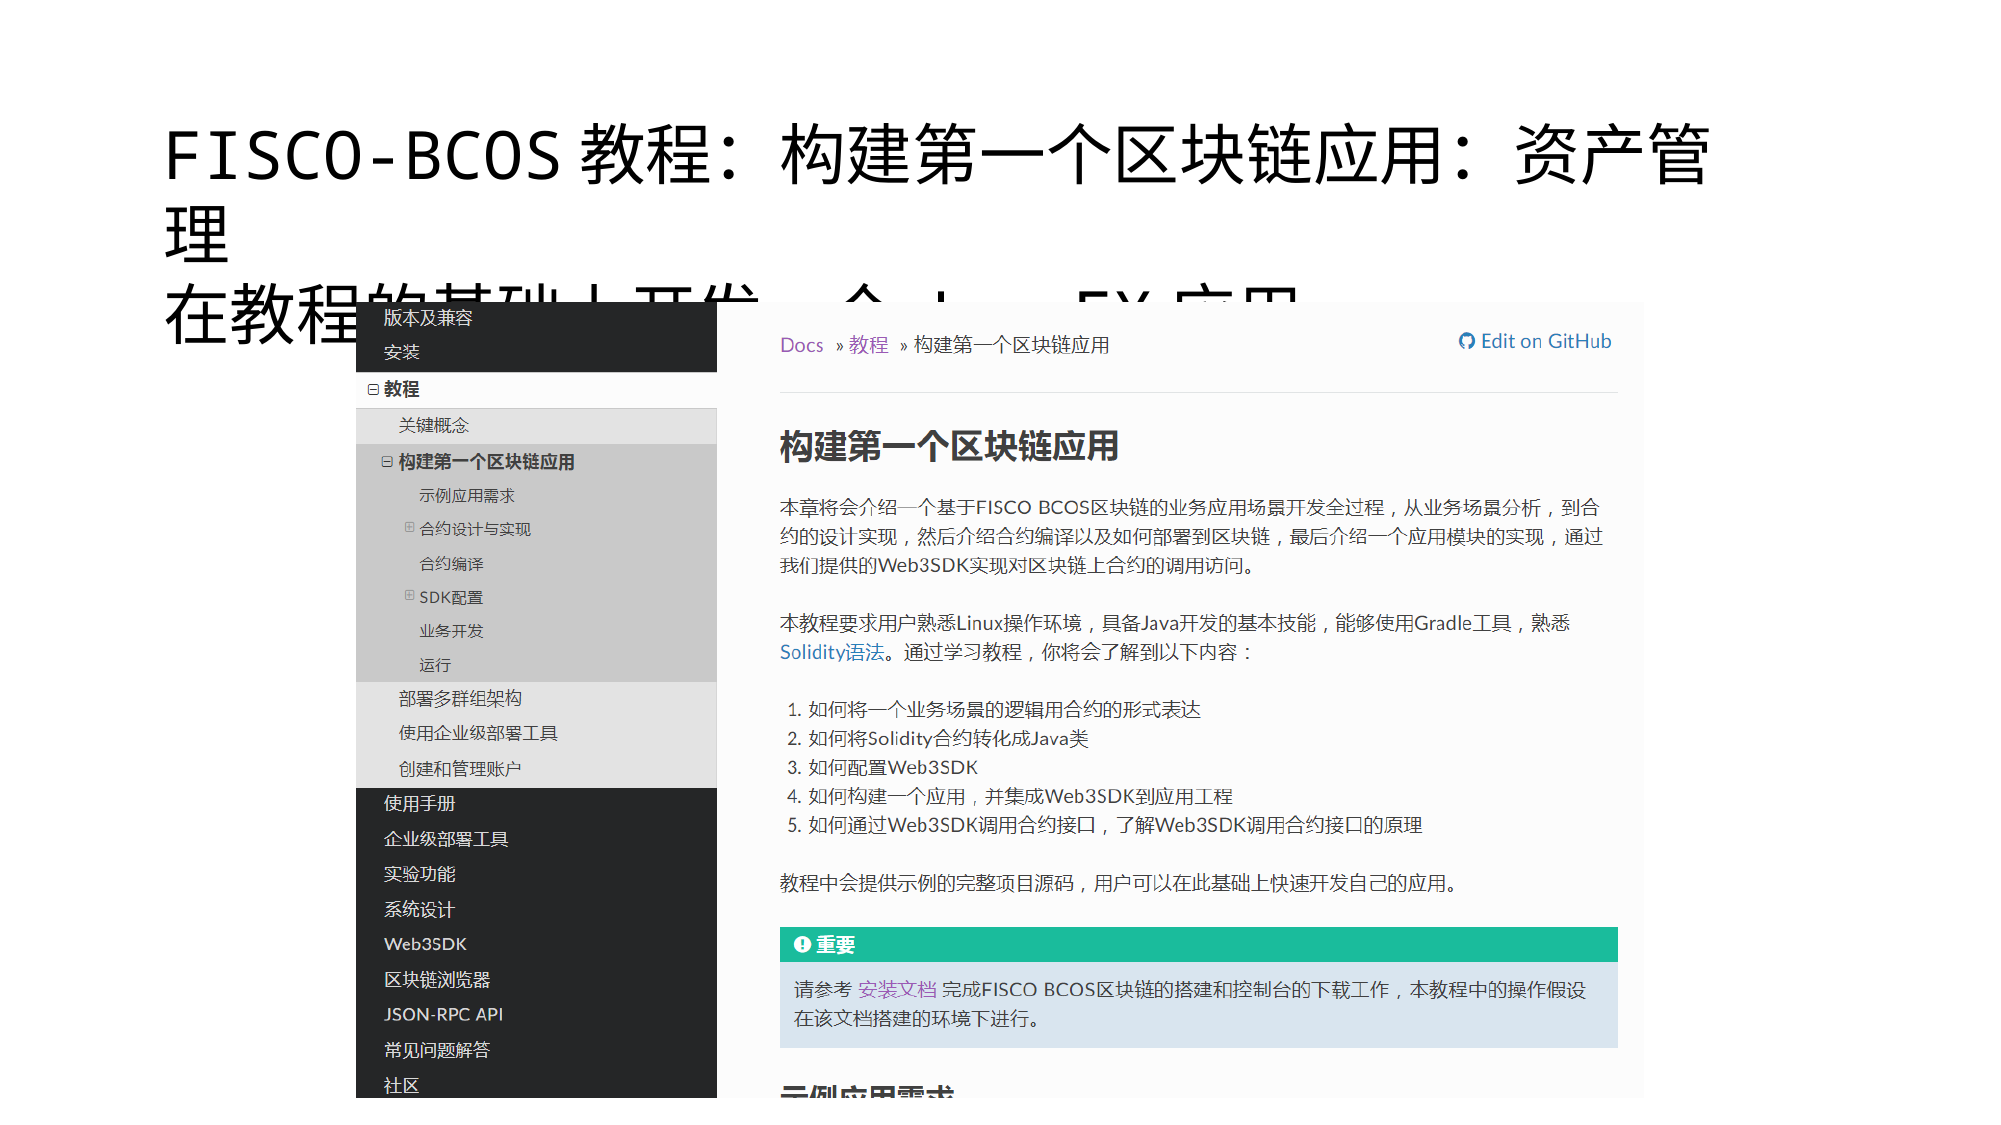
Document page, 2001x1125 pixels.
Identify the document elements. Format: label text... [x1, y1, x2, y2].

text_box FISCO-BCOS教程：构建第一个区块链应用：资产管理 在教程的基础上开发一个JavaFX应用 [148, 105, 1732, 360]
picture [356, 302, 1644, 1098]
